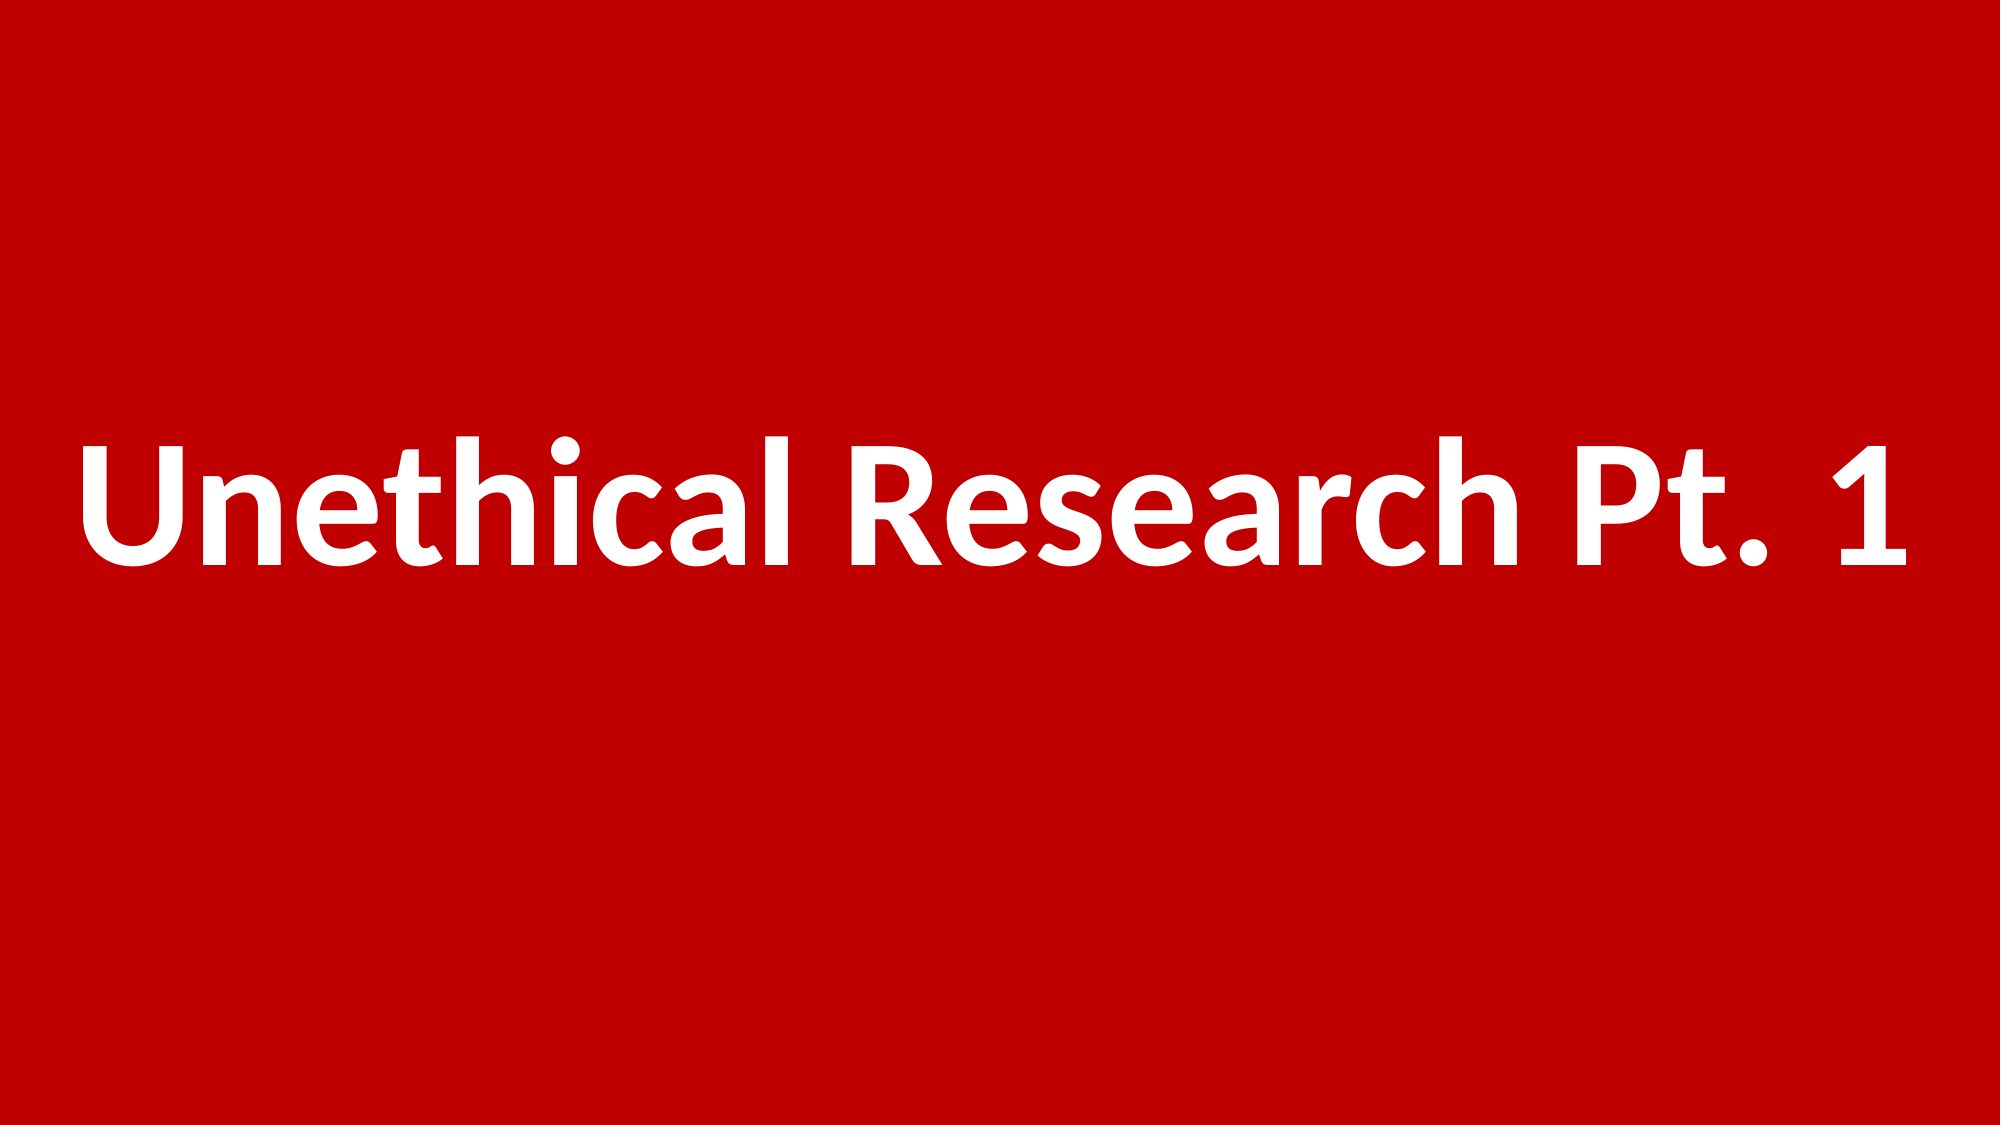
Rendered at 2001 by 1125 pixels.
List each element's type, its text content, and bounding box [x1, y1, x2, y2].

text_box Unethical Research Pt. 1 [58, 374, 1930, 610]
